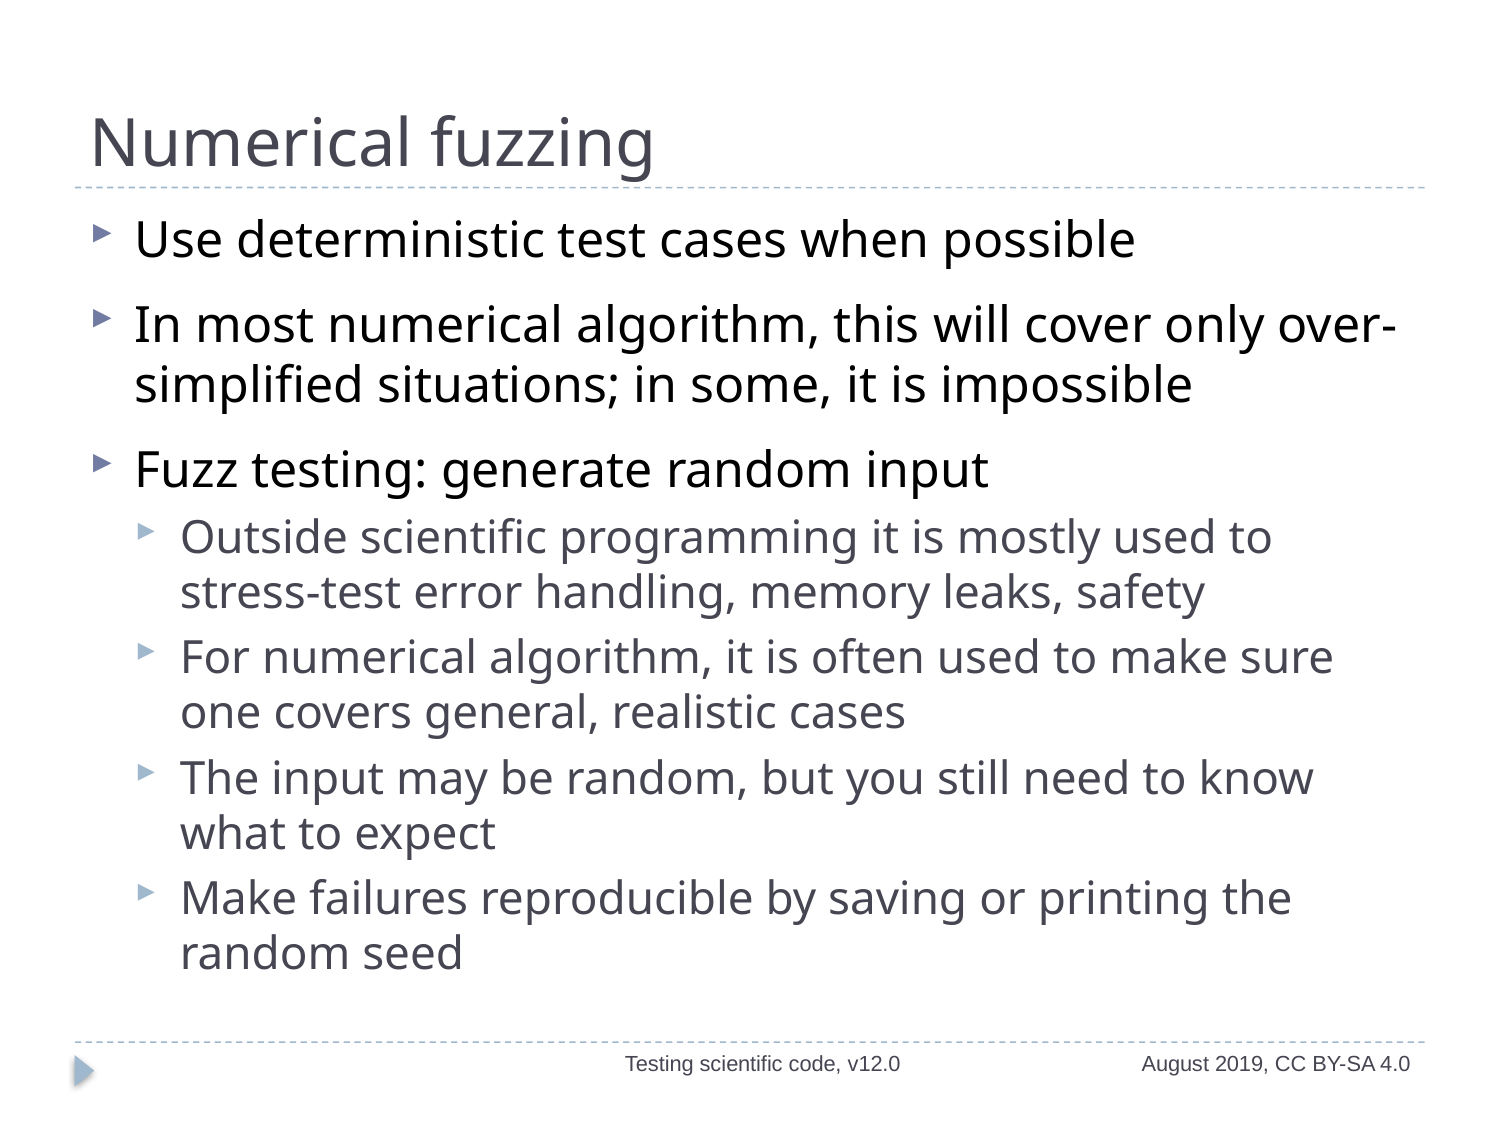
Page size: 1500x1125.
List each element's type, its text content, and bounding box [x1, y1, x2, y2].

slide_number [1051, 1042, 1426, 1103]
list Use deterministic test cases when possible In most numerical algorithm, this will cover only over-simplified situations; in some, it is impossible Fuzz testing: generate random input Outside scientific programming it is mostly used to stress-test error handling, memory leaks, safety For numerical algorithm, it is often used to make sure one covers general, realistic cases The input may be random, but you still need to know what to expect Make failures reproducible by saving or printing the random seed [75, 200, 1425, 1010]
title Numerical fuzzing [75, 24, 1425, 188]
footer Testing scientific code, v12.0 [475, 1042, 1051, 1103]
